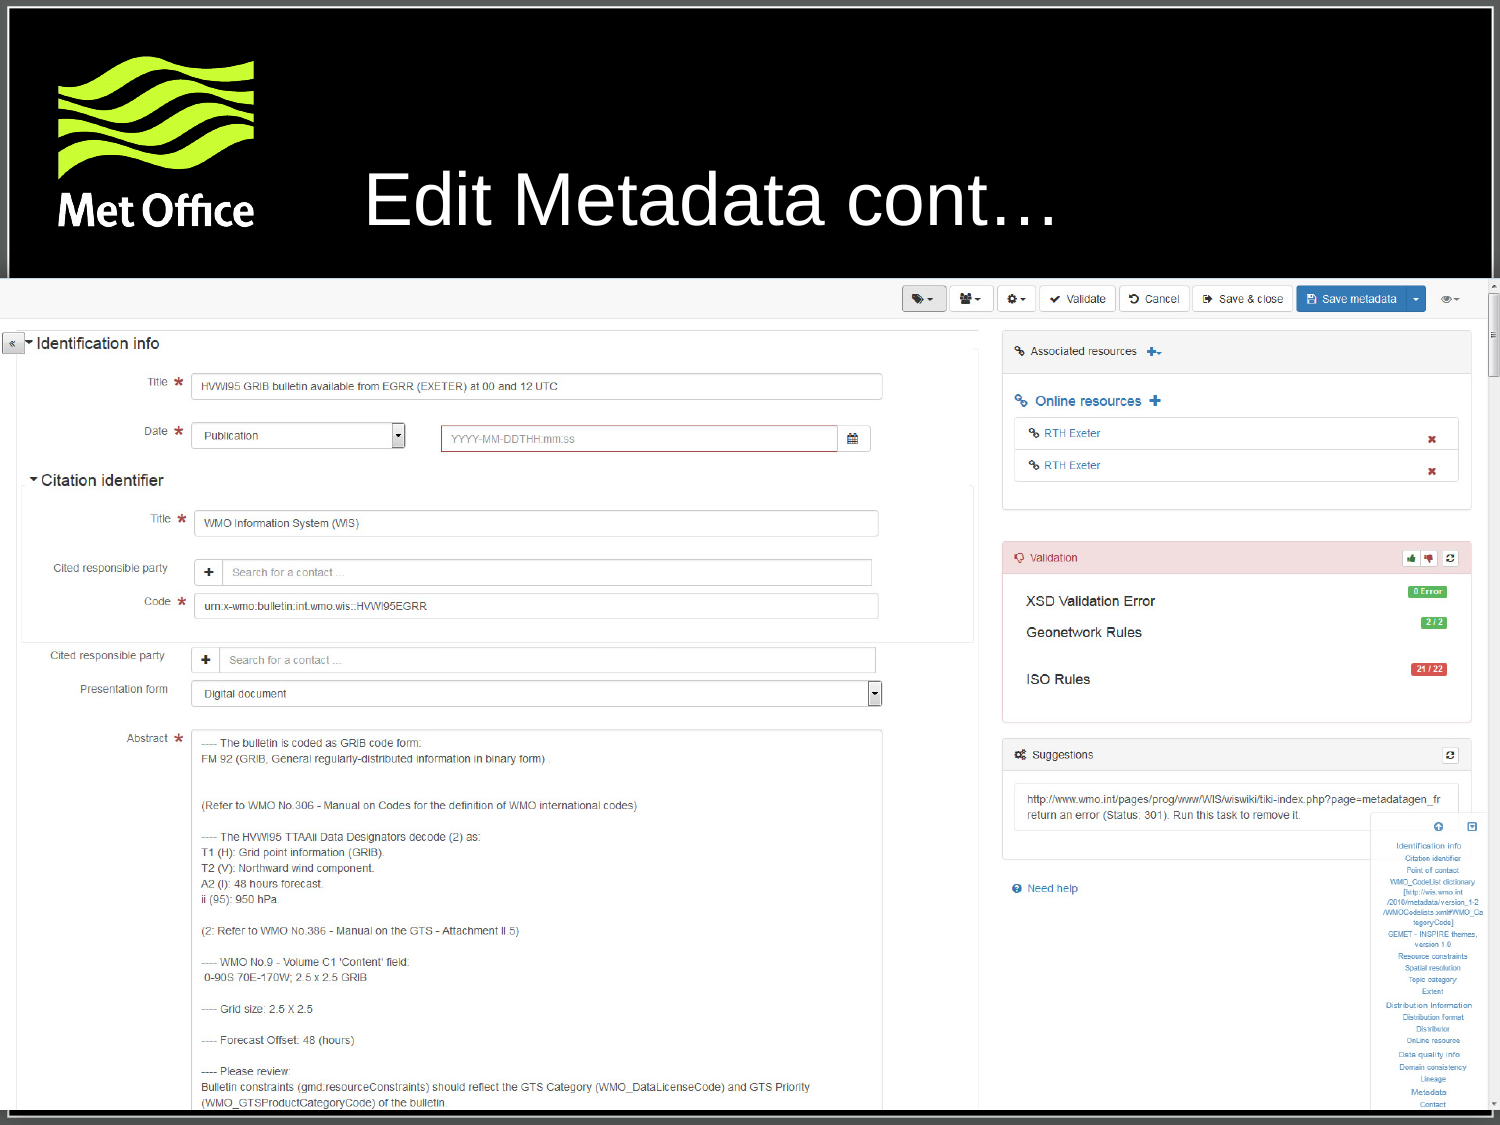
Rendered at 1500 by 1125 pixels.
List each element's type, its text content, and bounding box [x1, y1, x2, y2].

title Edit Metadata cont… [348, 94, 1495, 249]
picture [0, 2, 1500, 1123]
